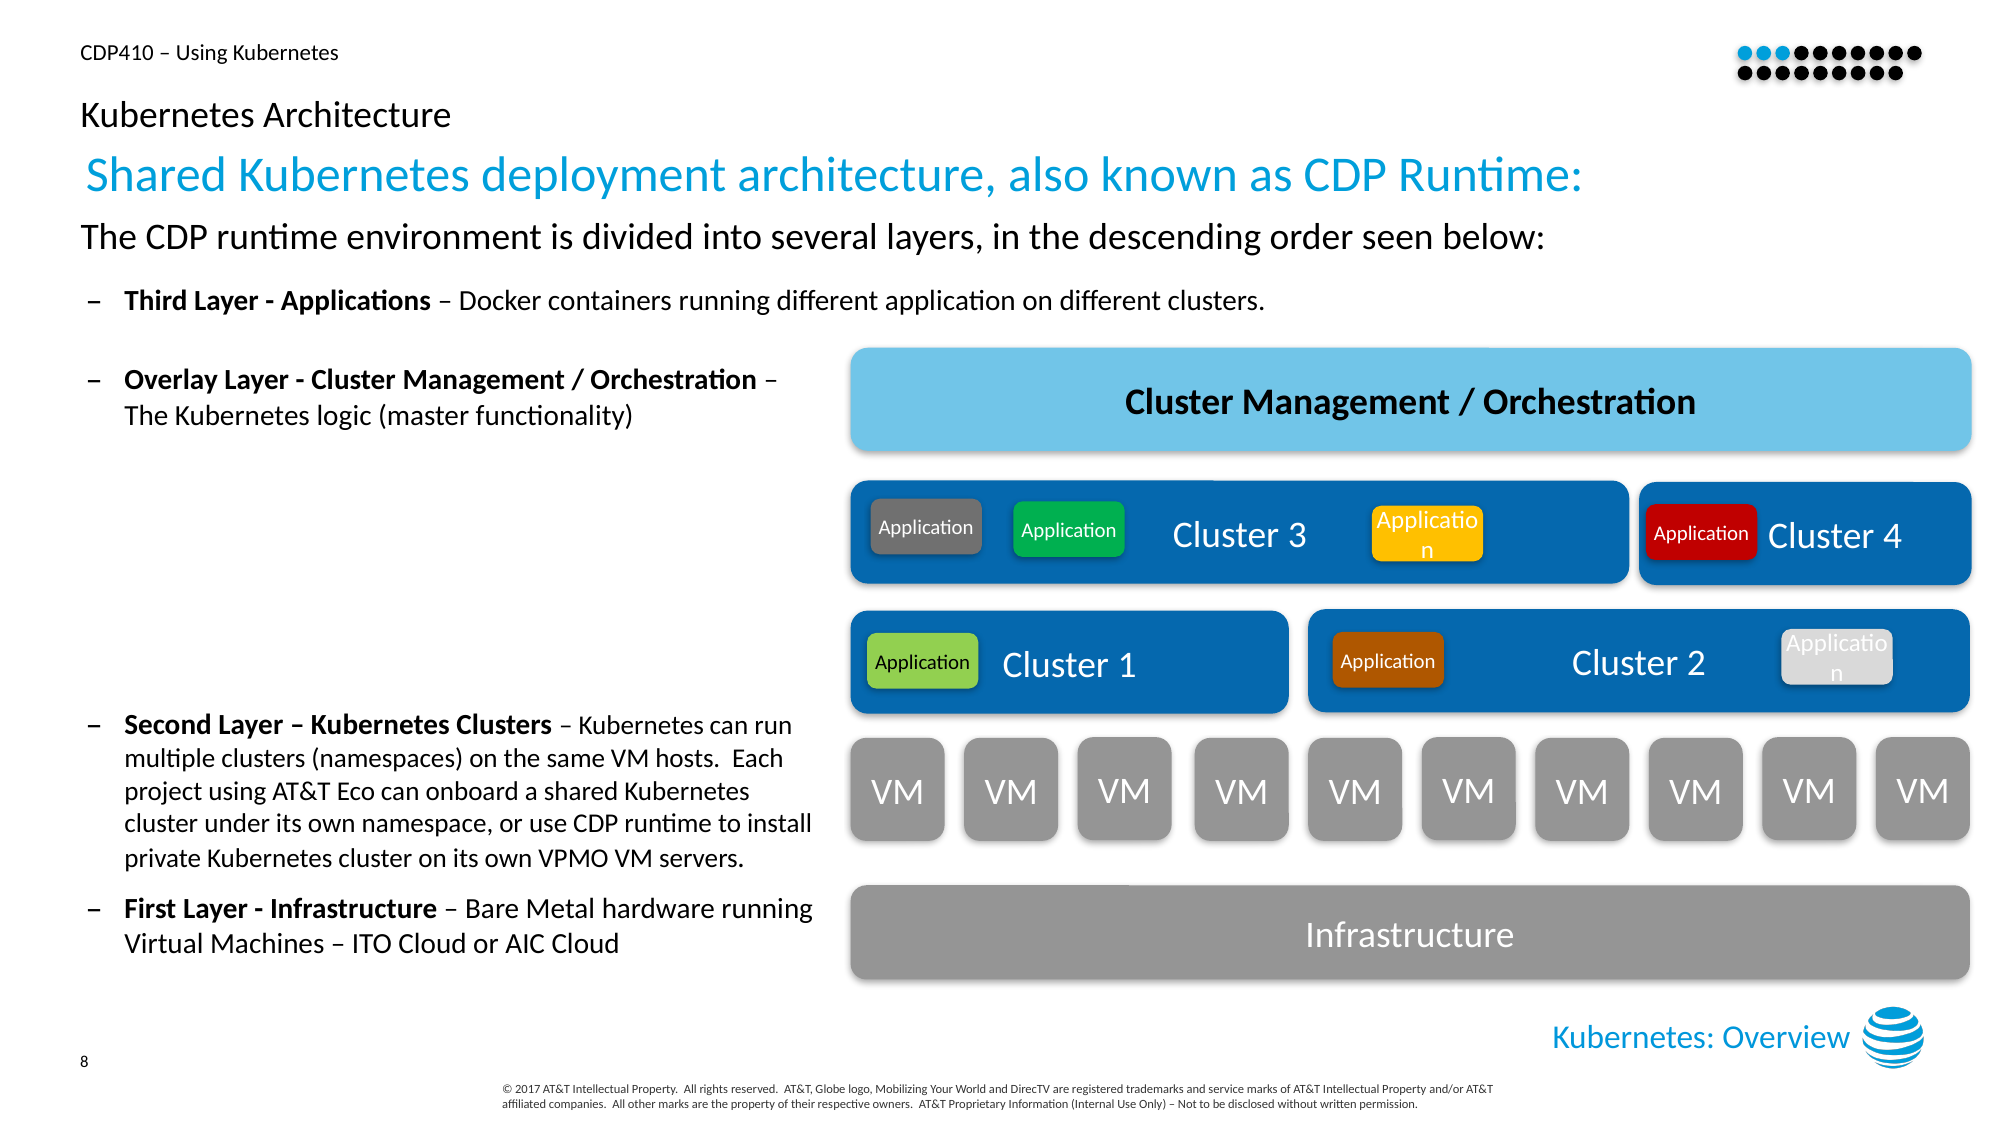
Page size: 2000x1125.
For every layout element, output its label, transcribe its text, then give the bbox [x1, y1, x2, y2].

text_box [1831, 65, 1847, 82]
text_box [1849, 65, 1867, 82]
title Kubernetes Architecture [80, 85, 1920, 142]
text_box [1887, 45, 1903, 62]
text_box [1849, 45, 1866, 62]
text_box [1869, 45, 1885, 62]
text_box [1813, 65, 1828, 82]
text_box [1887, 65, 1904, 82]
text_box Overlay Layer - Cluster Management / Orchestration – The Kubernetes logic (master functionality) Second Layer – Kubernetes Clusters – Kubernetes can run multiple clusters (namespaces) on the same VM hosts. Each project using AT&T Eco can onboard a shared Kubernetes cluster under its own namespace, or use CDP runtime to install private Kubernetes cluster on its own VPMO VM servers. First Layer - Infrastructure – Bare Metal hardware running Virtual Machines – ITO Cloud or AIC Cloud [72, 353, 836, 1019]
text_box Shared Kubernetes deployment architecture, also known as CDP Runtime: [71, 141, 1600, 204]
text_box Third Layer - Applications – Docker containers running different application on different clusters. [72, 274, 1775, 324]
text_box [1812, 45, 1829, 62]
text_box [1906, 45, 1923, 62]
text_box [1736, 45, 1753, 62]
text_box [1831, 45, 1847, 62]
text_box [850, 347, 1972, 980]
slide_number 8 [80, 1049, 129, 1087]
text_box [1793, 45, 1810, 62]
text_box [1793, 65, 1810, 82]
text_box [1774, 65, 1790, 82]
text_box [1736, 65, 1754, 82]
text_box [1755, 45, 1772, 62]
text_box [1756, 65, 1772, 82]
text_box The CDP runtime environment is divided into several layers, in the descending order seen below: [65, 204, 1738, 299]
text_box [1869, 65, 1885, 82]
text_box [1774, 45, 1790, 62]
text_box Kubernetes: Overview [1356, 1007, 1866, 1063]
